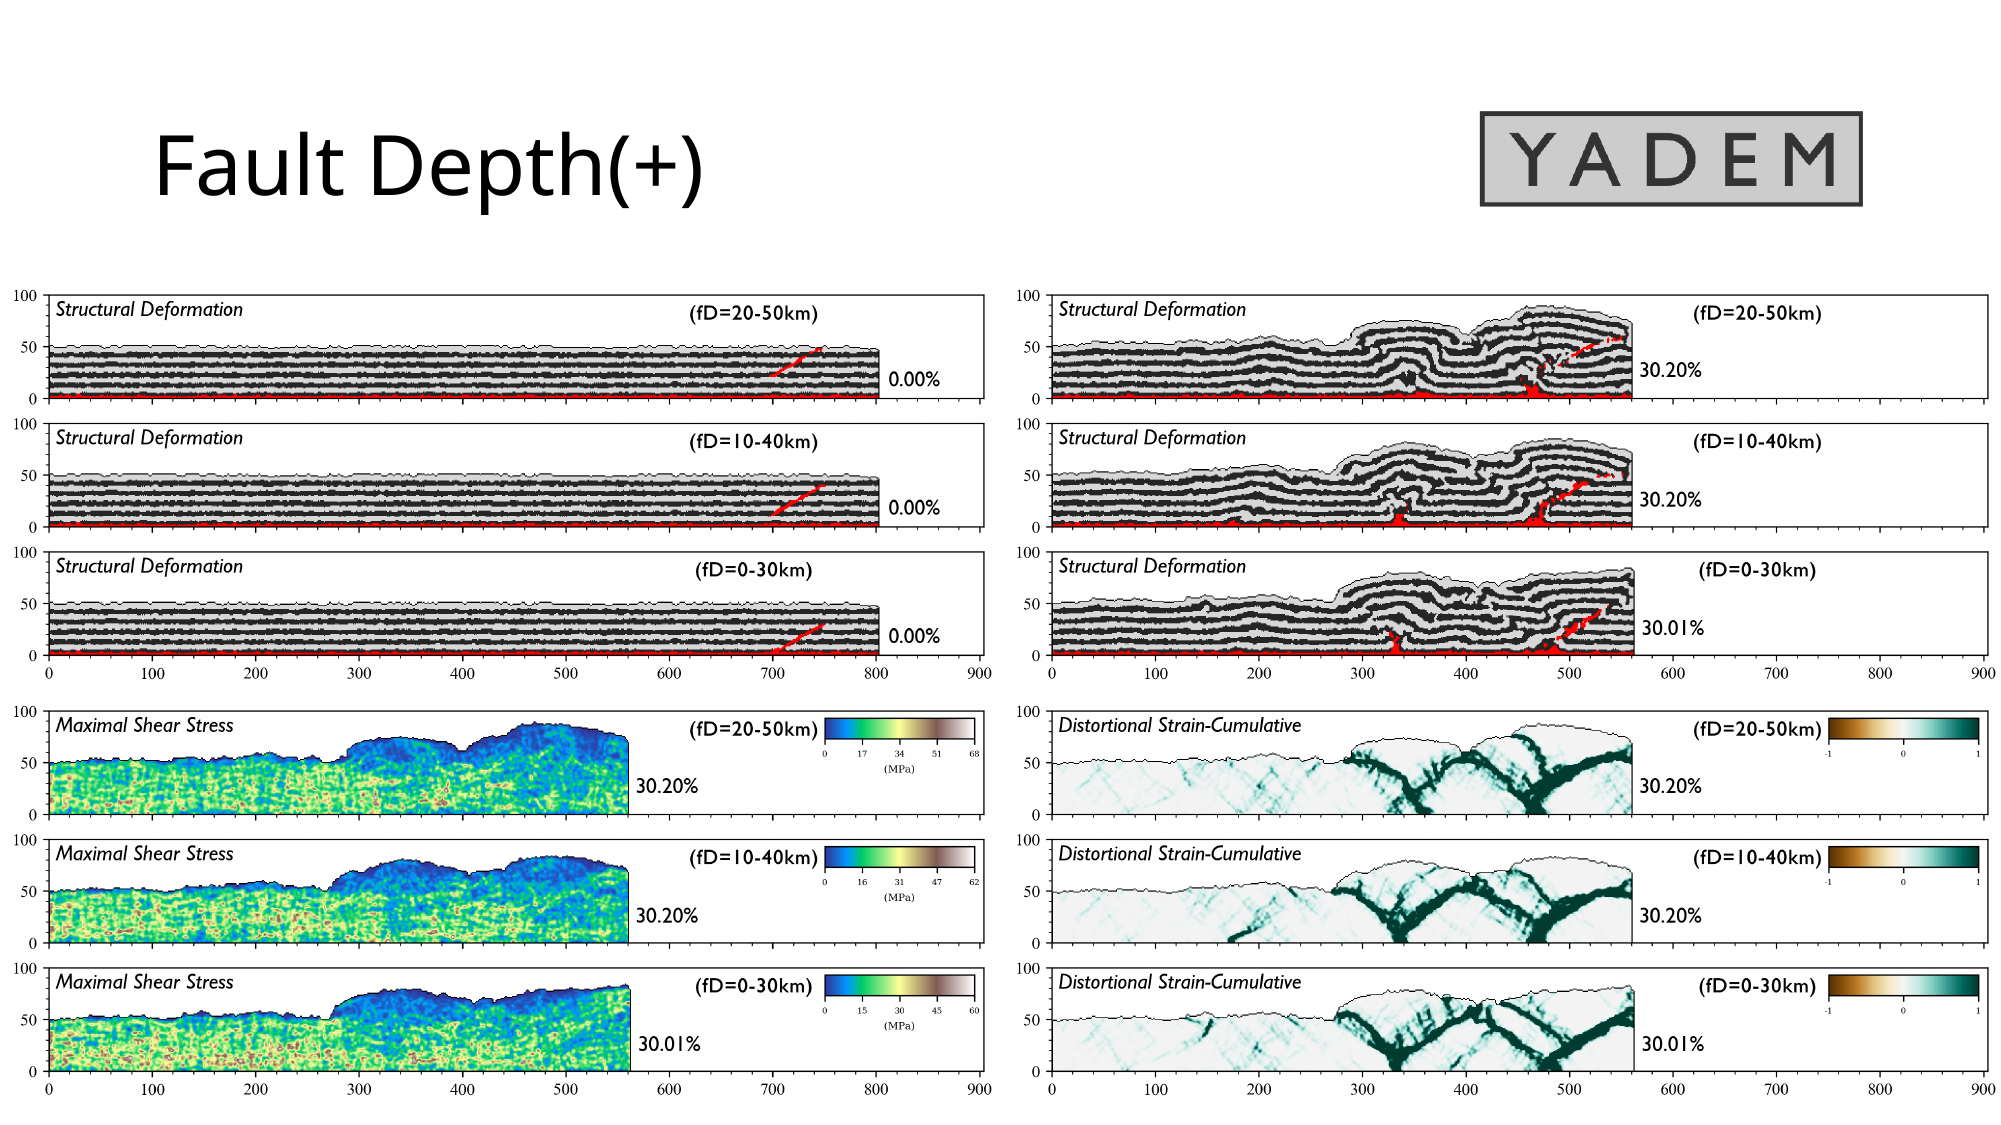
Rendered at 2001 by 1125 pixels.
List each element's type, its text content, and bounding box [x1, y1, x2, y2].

picture [0, 277, 2000, 1110]
picture [1479, 111, 1863, 207]
title Fault Depth(+) [137, 59, 1863, 277]
